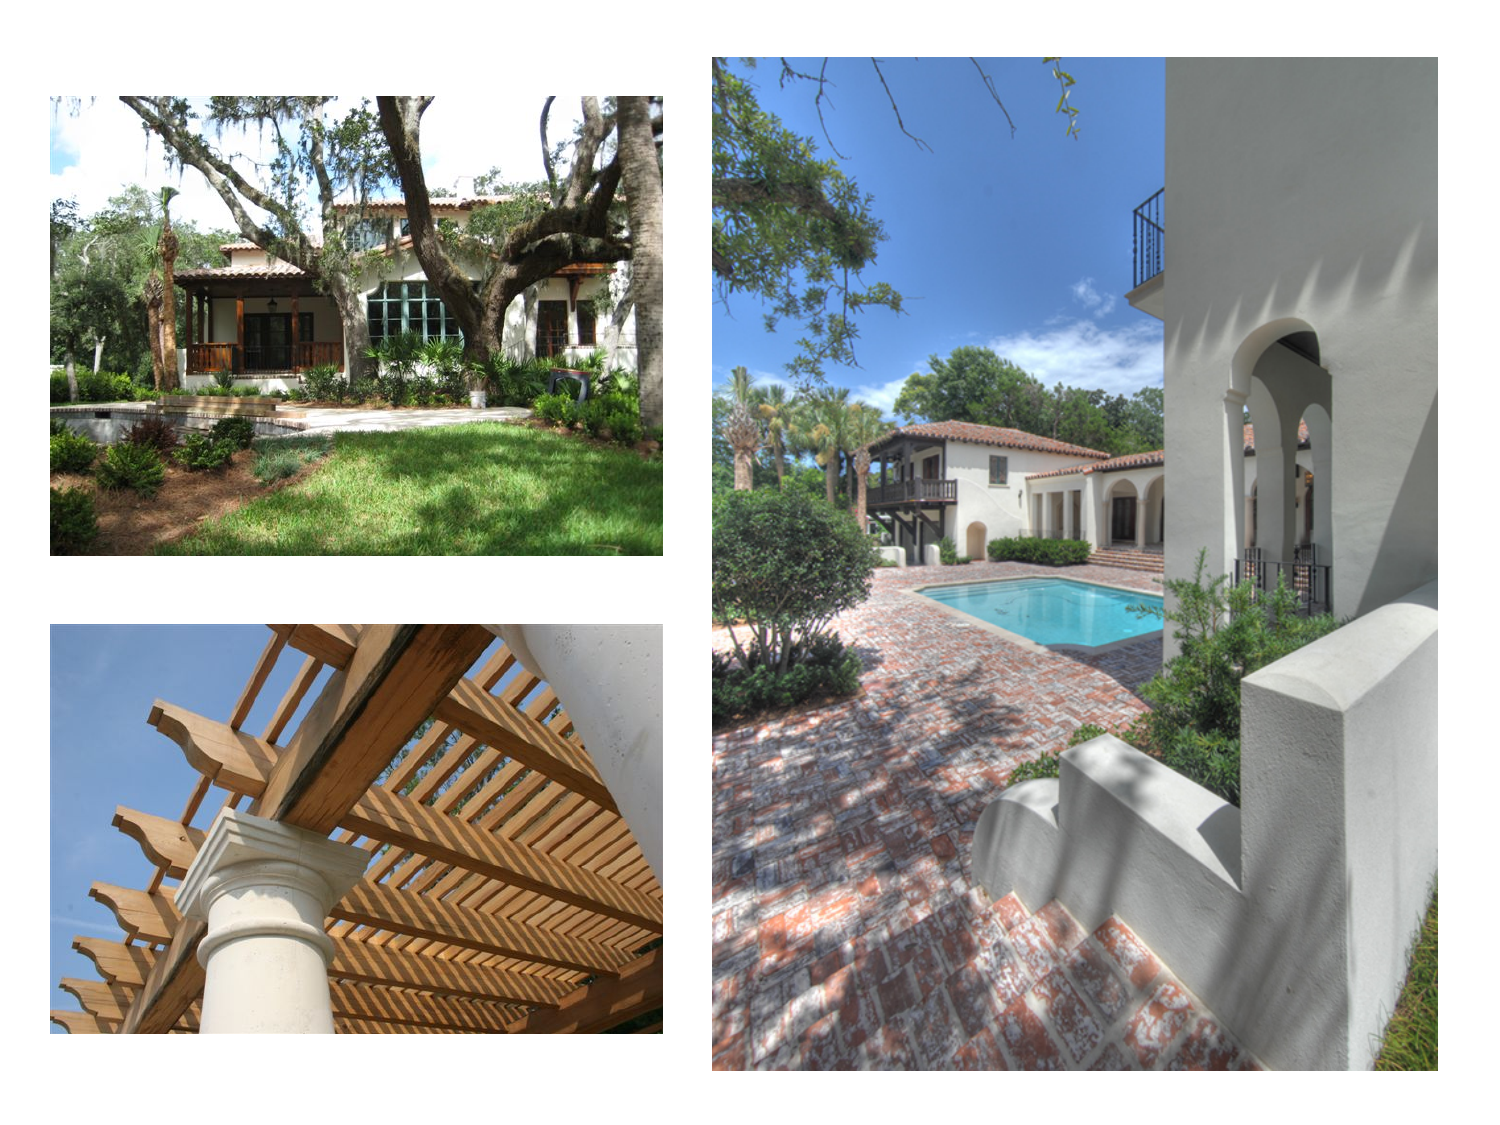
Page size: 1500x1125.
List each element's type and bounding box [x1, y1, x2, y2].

picture [712, 57, 1438, 1072]
picture [49, 624, 663, 1034]
picture [49, 96, 663, 557]
